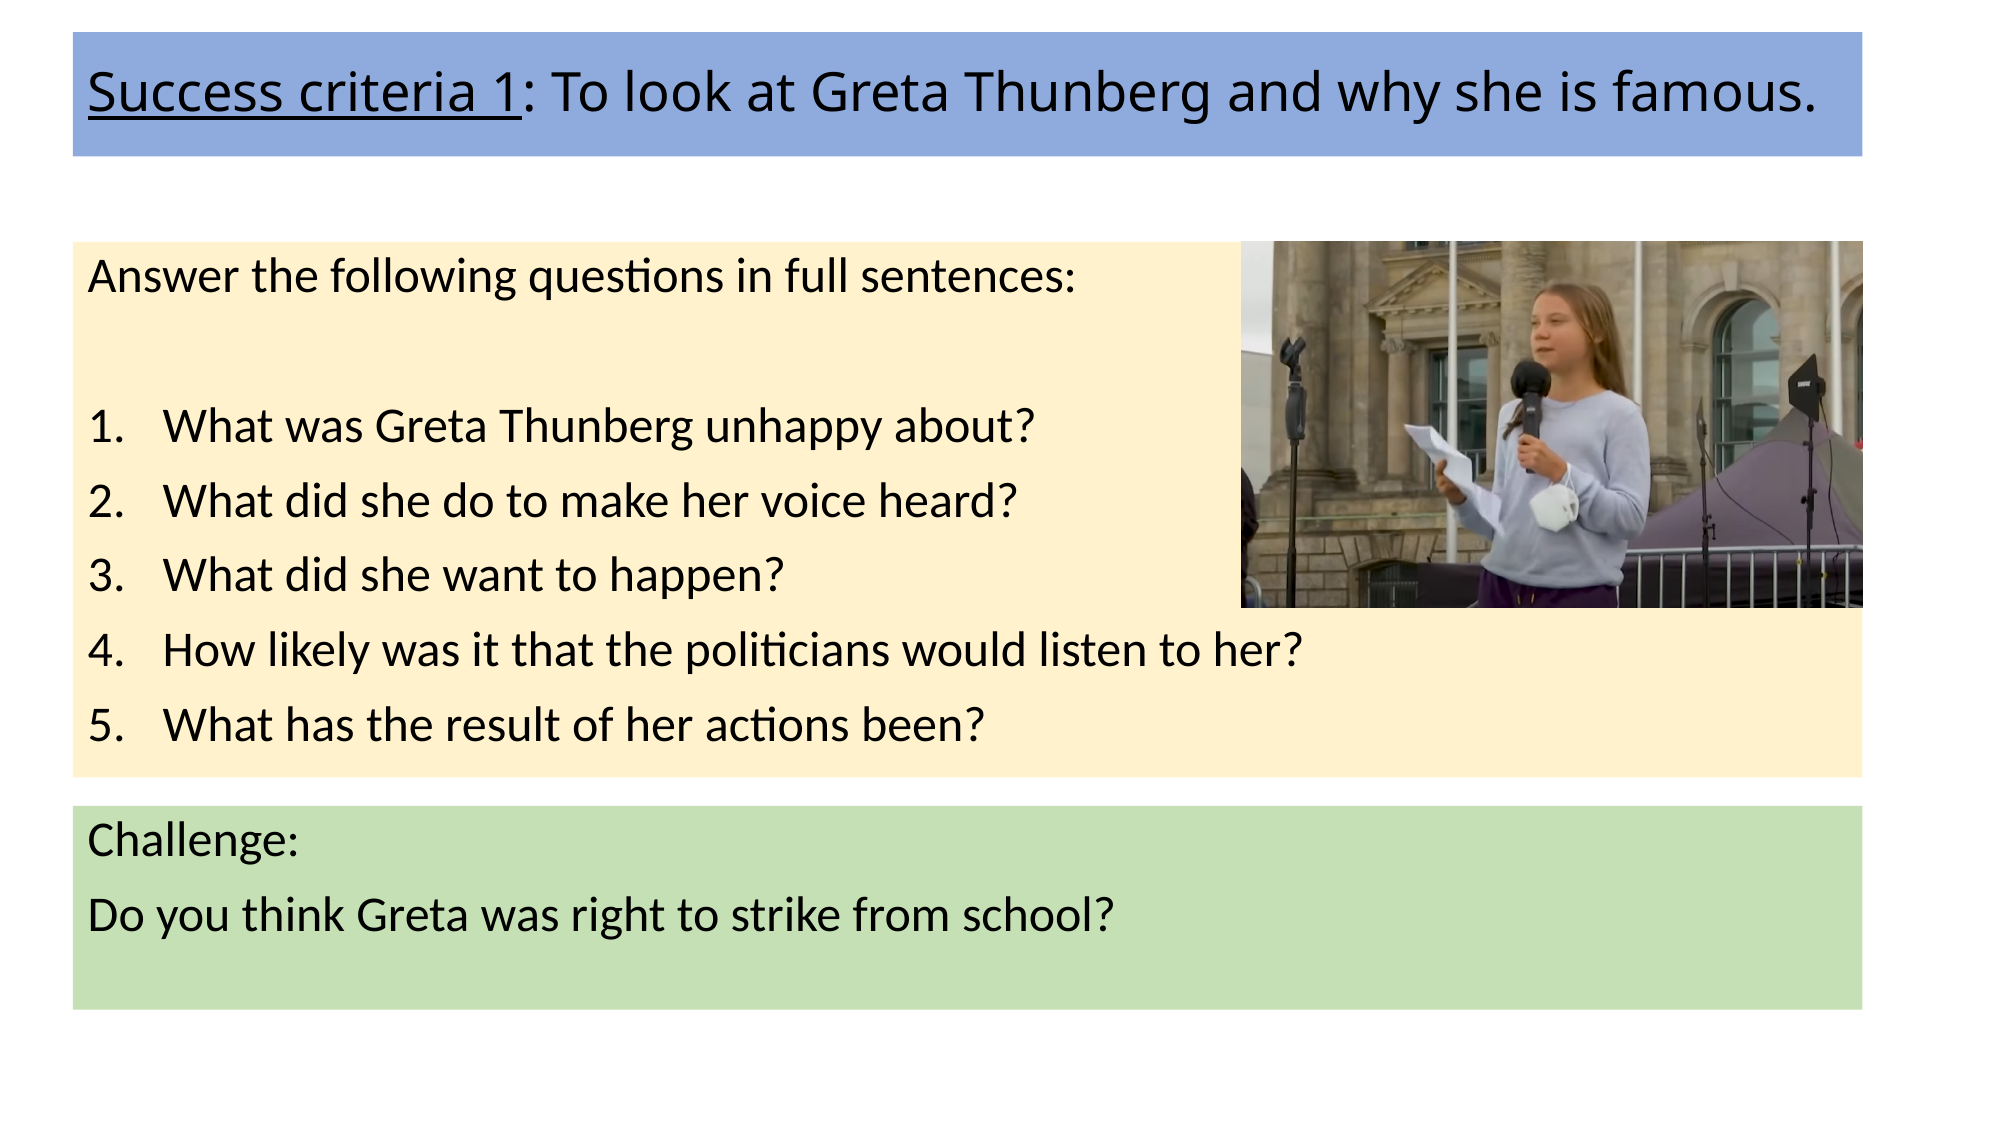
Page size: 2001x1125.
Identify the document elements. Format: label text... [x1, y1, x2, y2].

picture [1241, 241, 1863, 608]
title Success criteria 1: To look at Greta Thunberg and why she is famous. [72, 32, 1863, 157]
text_box Challenge: Do you think Greta was right to strike from school? [72, 805, 1863, 1010]
text_box Answer the following questions in full sentences: What was Greta Thunberg unhappy about? What did she do to make her voice heard? What did she want to happen? How likely was it that the politicians would listen to her? What has the result of her actions been? [72, 241, 1863, 778]
